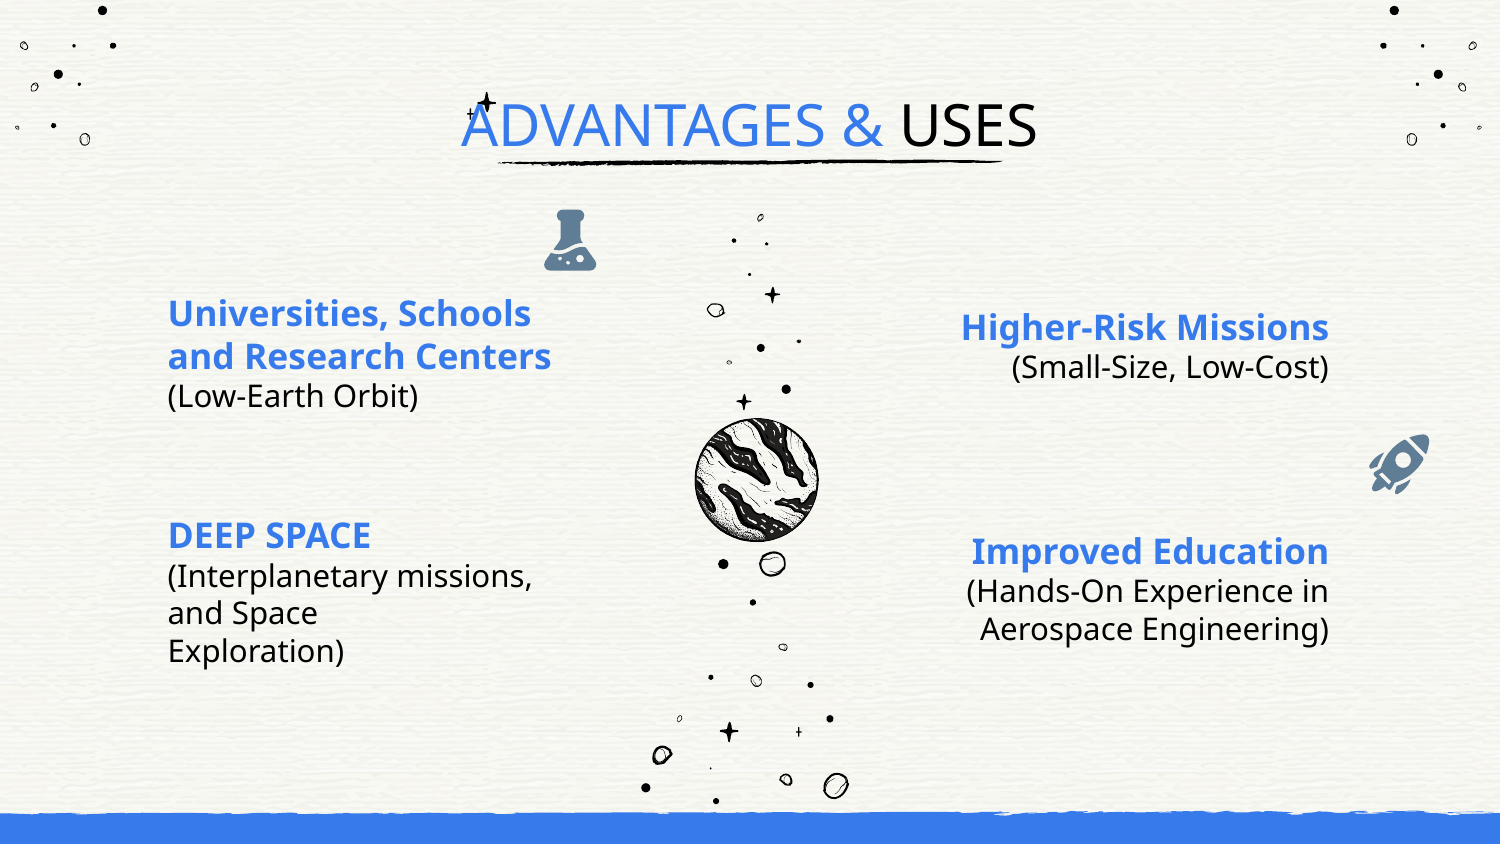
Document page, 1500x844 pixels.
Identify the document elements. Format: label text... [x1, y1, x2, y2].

text_box [542, 209, 599, 271]
text_box [1000, 811, 1010, 815]
subtitle DEEP SPACE (Interplanetary missions, and Space Exploration) [152, 492, 582, 732]
picture [0, 0, 1500, 815]
subtitle Higher-Risk Missions (Small-Size, Low-Cost) [915, 270, 1345, 420]
text_box [1368, 434, 1430, 495]
title ADVANTAGES & USES [118, 72, 1382, 167]
text_box [466, 91, 497, 120]
subtitle Improved Education (Hands-On Experience in Aerospace Engineering) [907, 505, 1345, 670]
subtitle Universities, Schools and Research Centers (Low-Earth Orbit) [152, 270, 582, 435]
